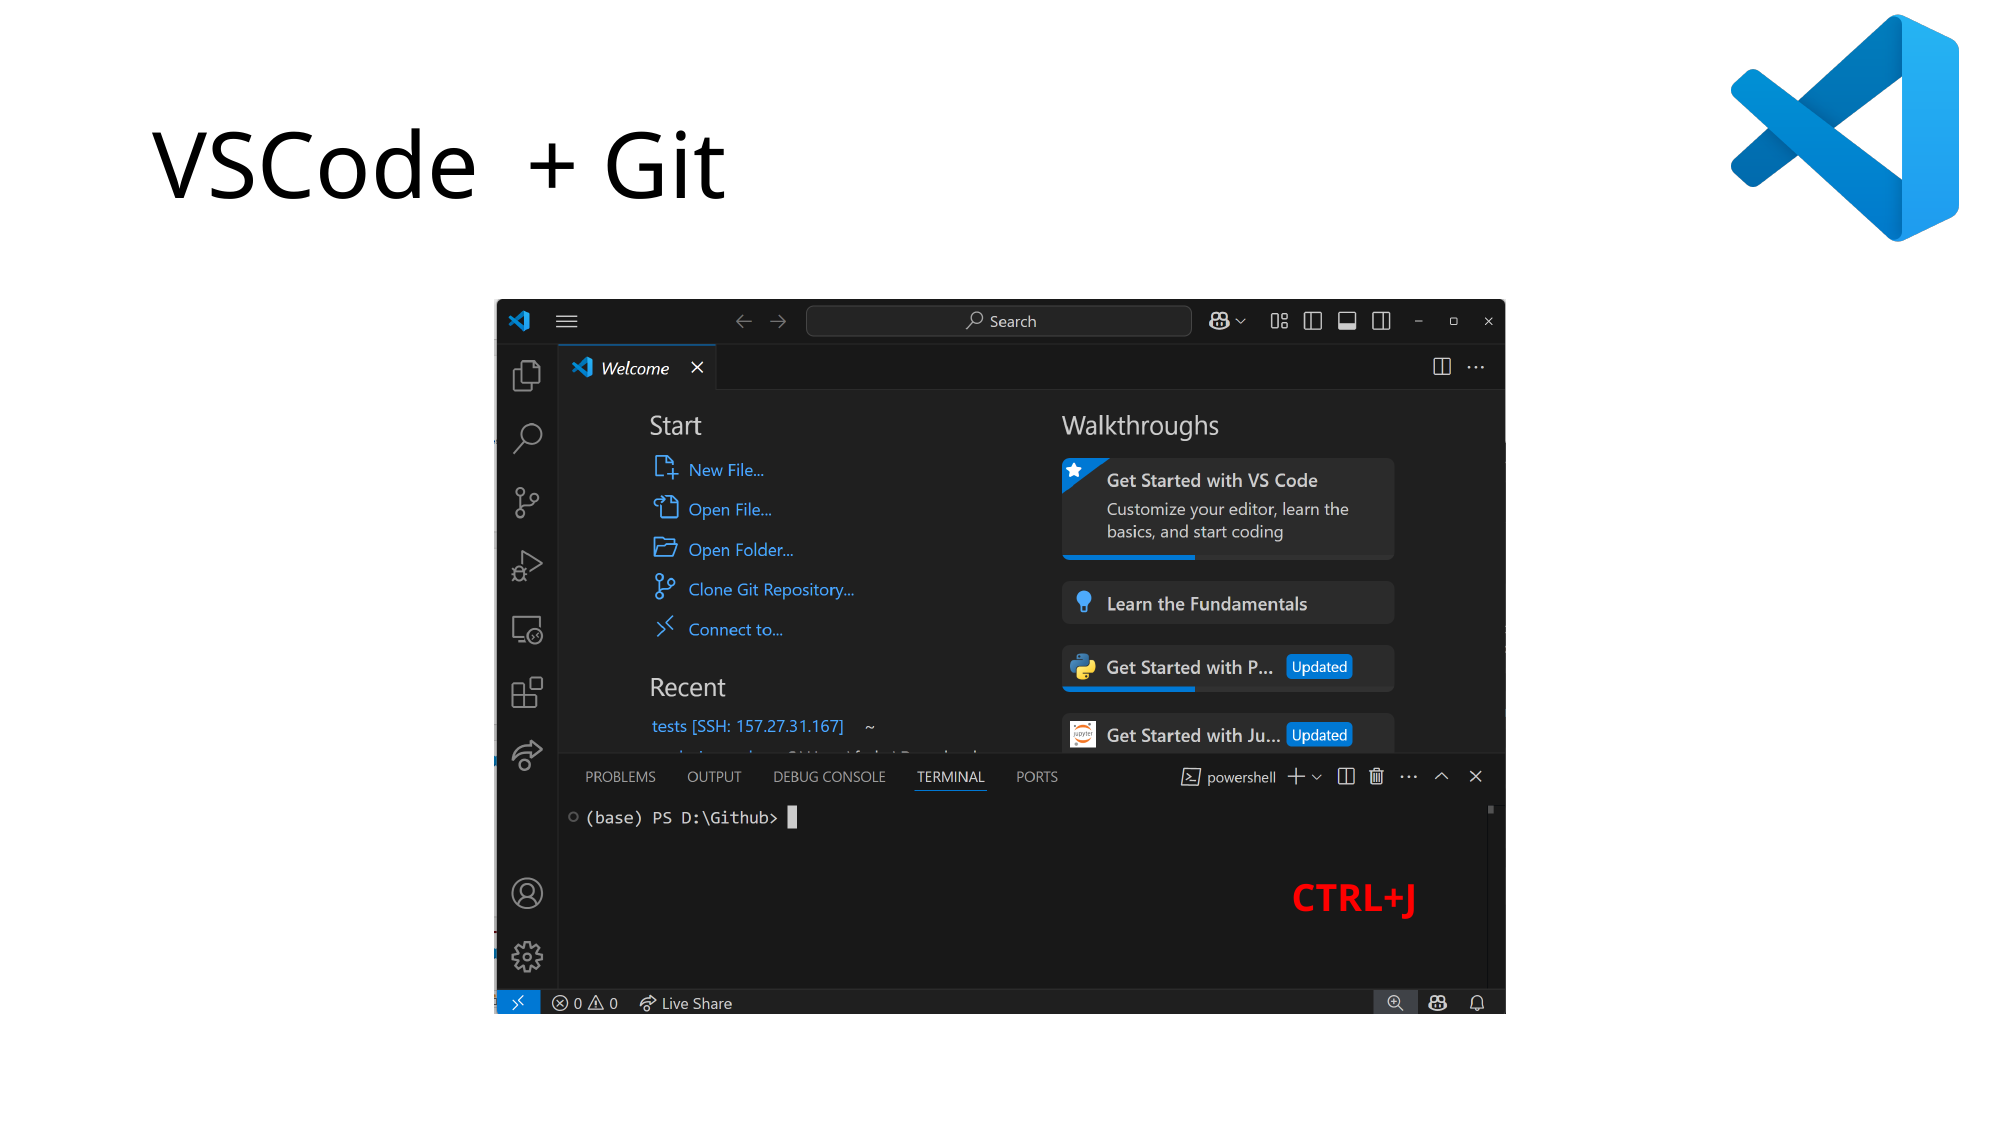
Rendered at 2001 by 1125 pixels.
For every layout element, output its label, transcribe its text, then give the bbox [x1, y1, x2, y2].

title VSCode + Git [137, 59, 1863, 278]
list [493, 298, 1507, 1014]
picture [1730, 14, 1959, 243]
